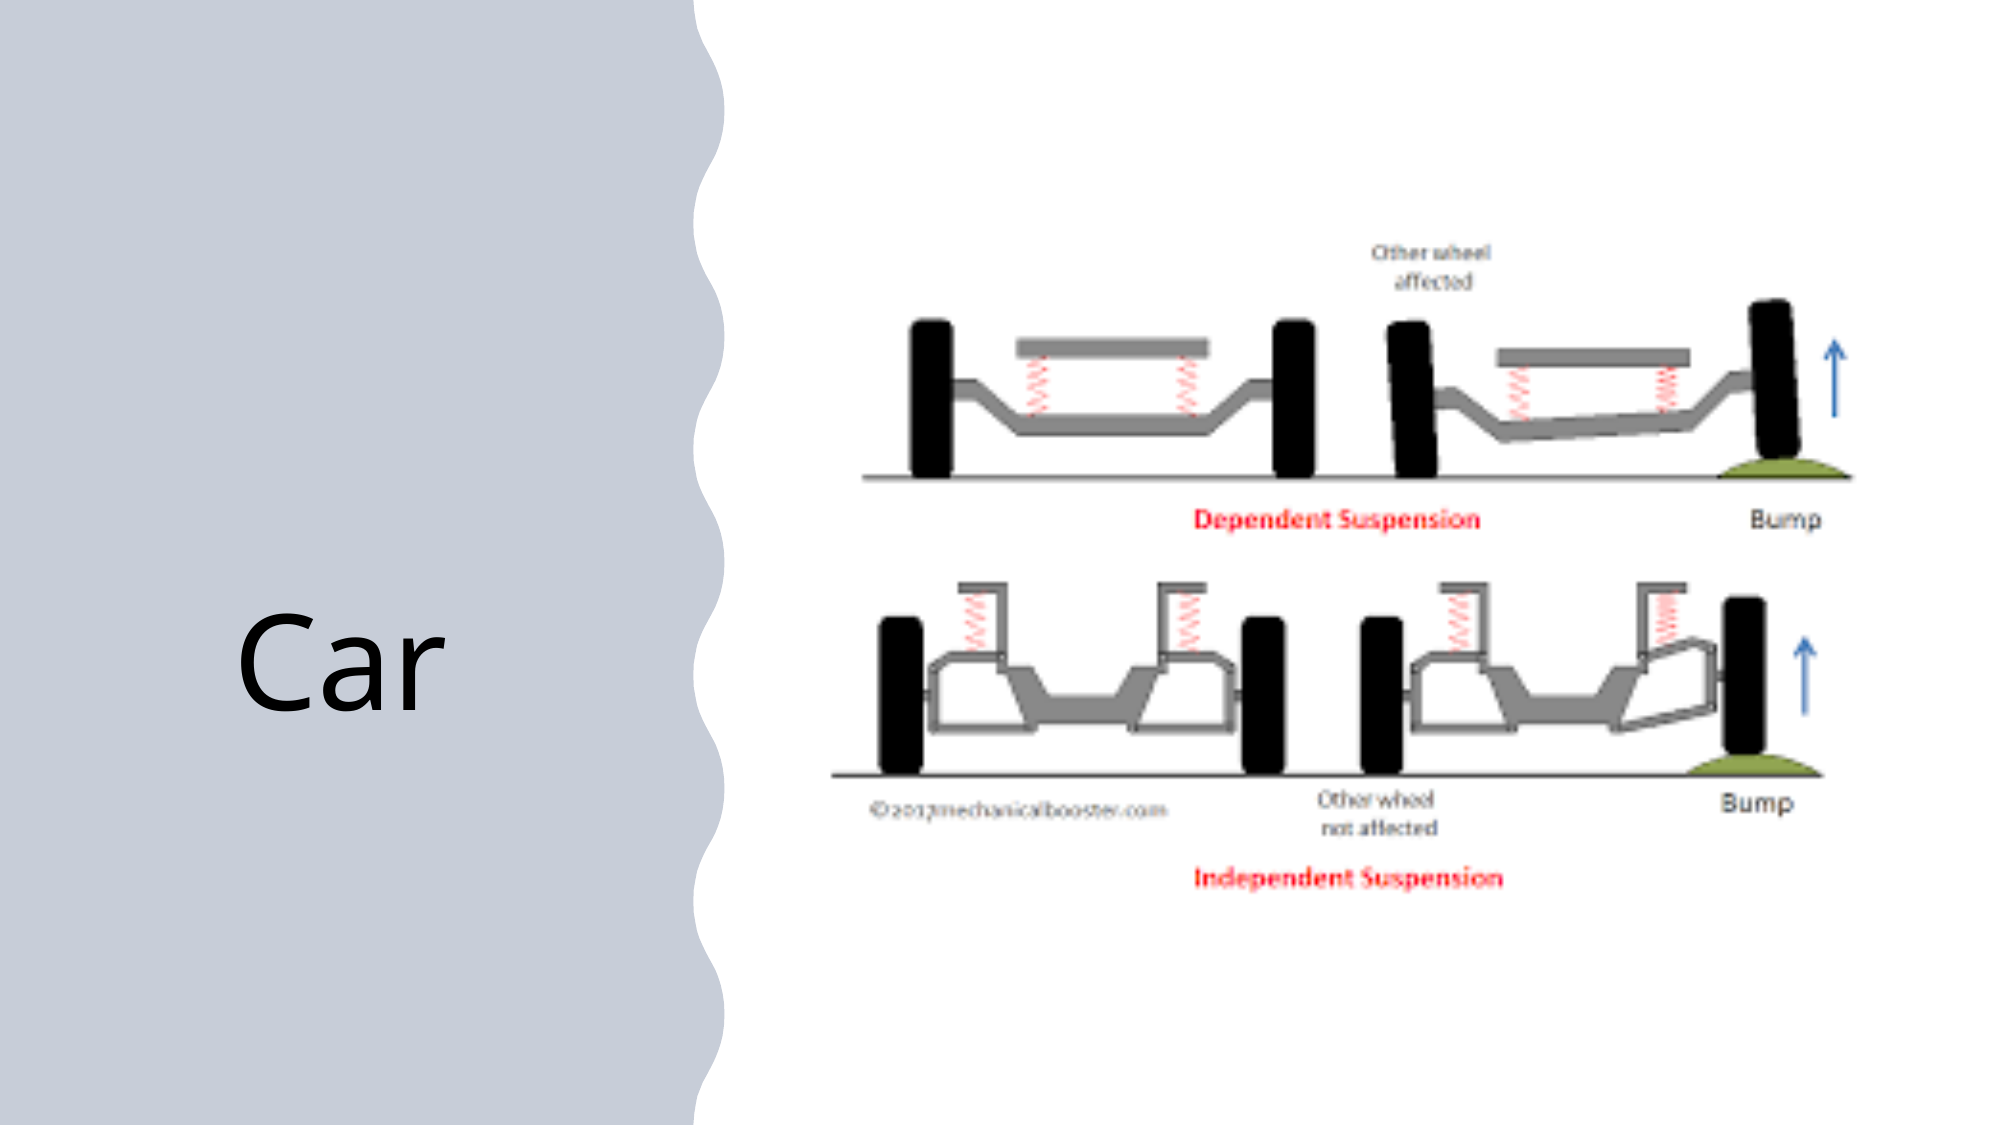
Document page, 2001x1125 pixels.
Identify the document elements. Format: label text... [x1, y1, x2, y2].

text_box [695, 0, 2000, 1125]
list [806, 223, 1895, 902]
title Car [75, 118, 606, 747]
text_box [0, 0, 726, 1125]
